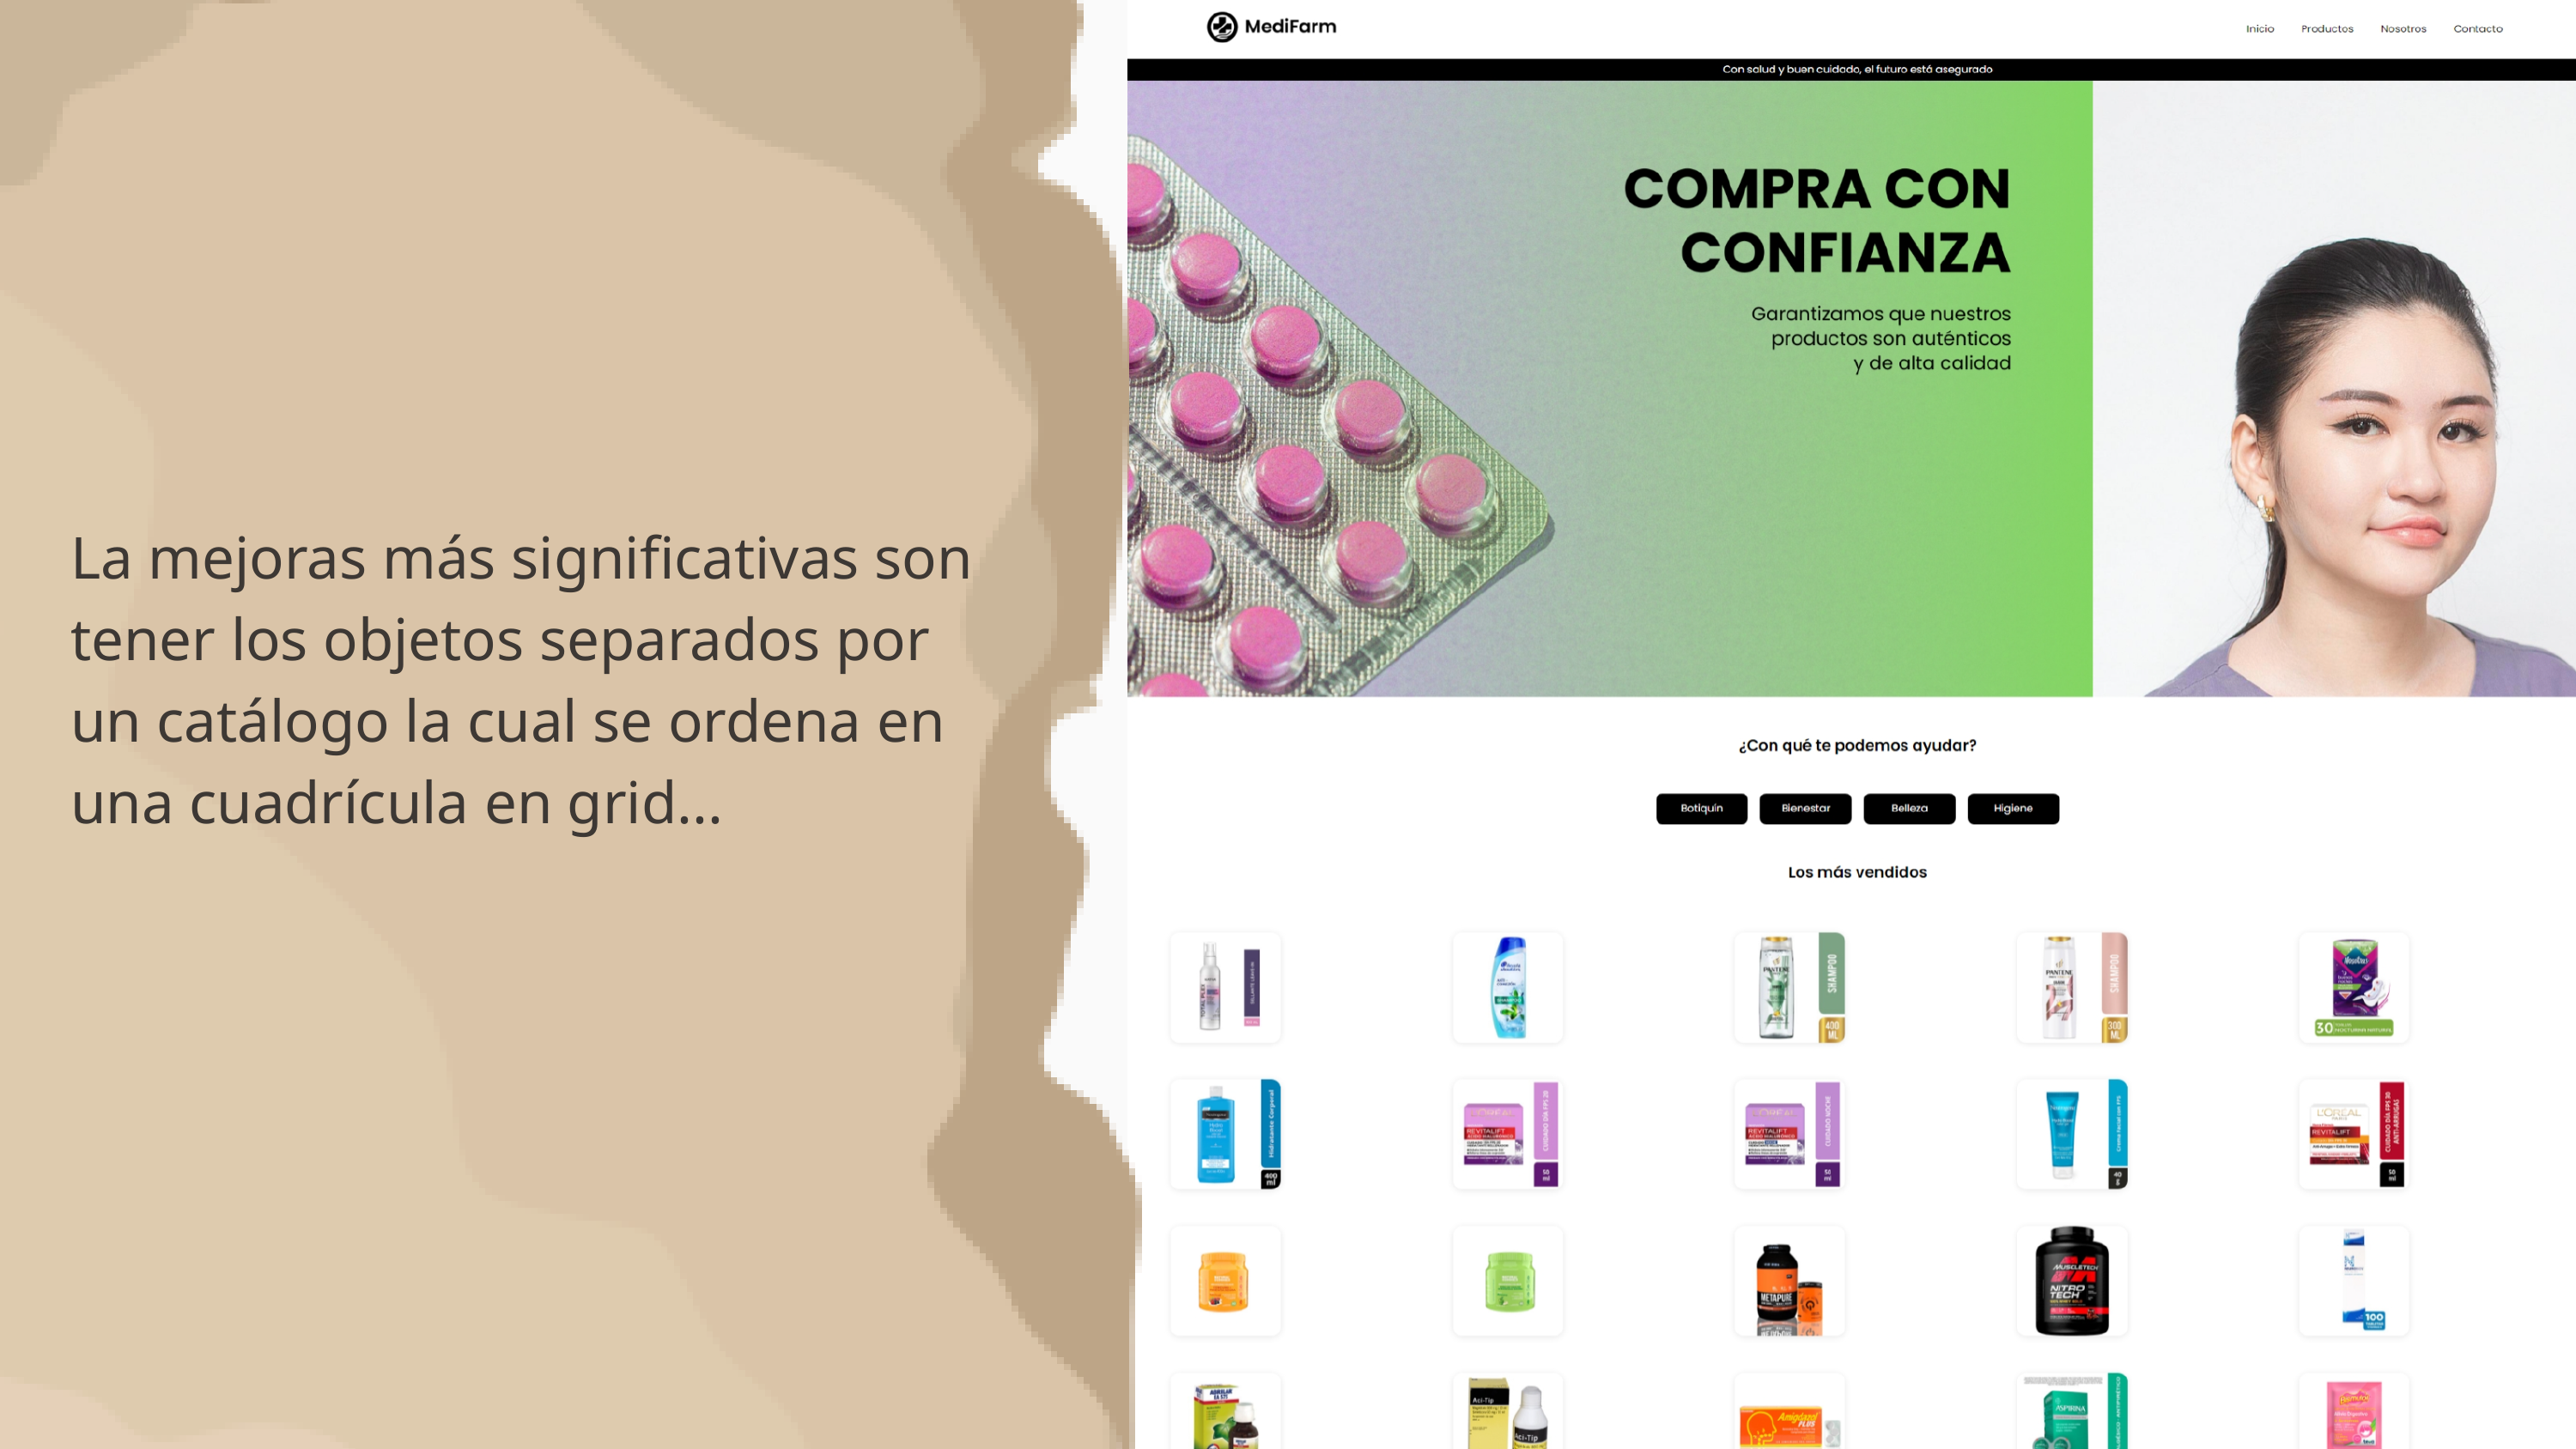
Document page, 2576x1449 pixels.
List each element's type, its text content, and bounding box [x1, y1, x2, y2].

text_box [0, 0, 1125, 1449]
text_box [1127, 0, 2576, 1449]
text_box La mejoras más significativas son tener los objetos separados por un catálogo la cual se ordena en una cuadrícula en grid... [70, 509, 1013, 835]
